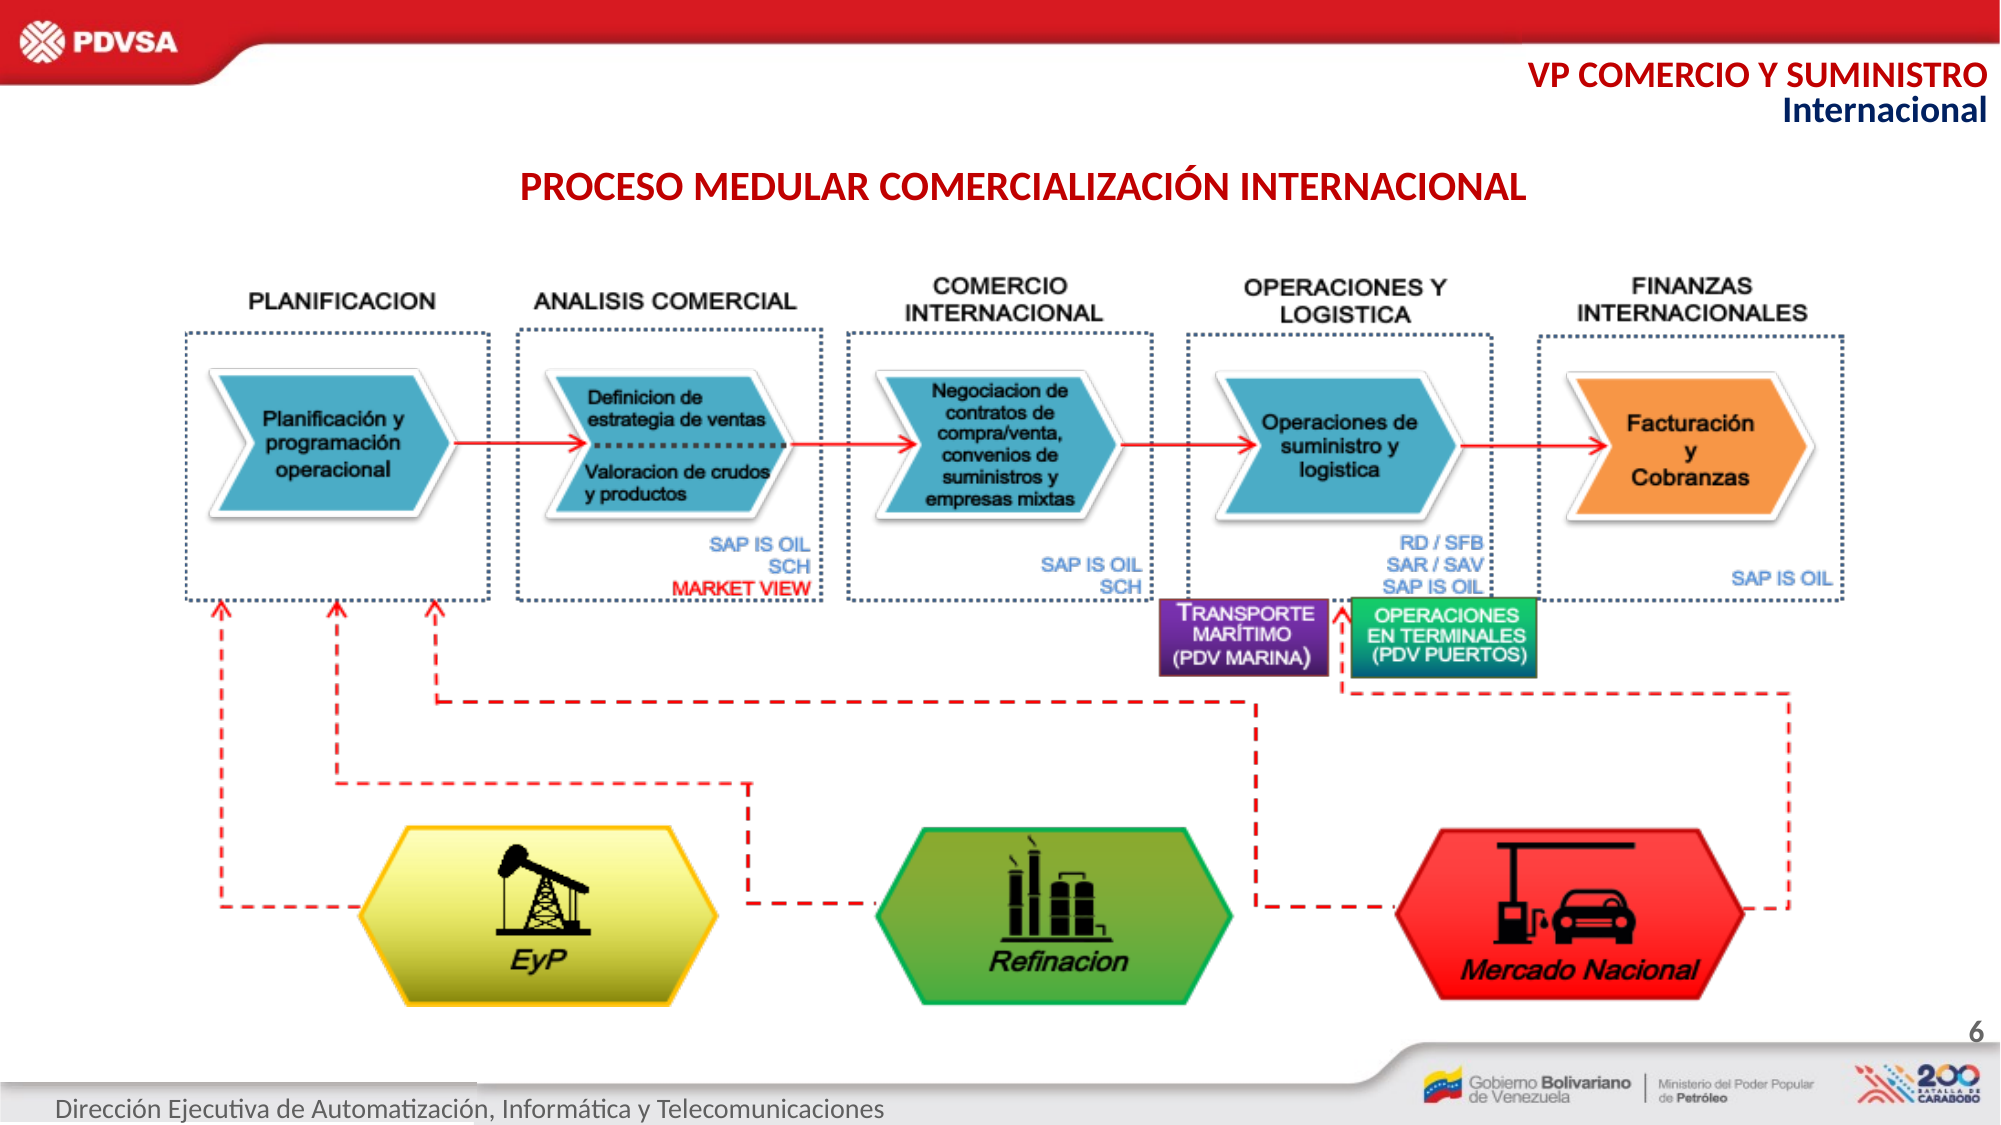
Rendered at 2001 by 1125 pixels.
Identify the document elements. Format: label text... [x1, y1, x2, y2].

text_box PROCESO MEDULAR COMERCIALIZACIÓN INTERNACIONAL [78, 160, 1970, 217]
text_box VP COMERCIO Y SUMINISTRO Internacional [1397, 50, 2000, 138]
picture [0, 0, 2000, 86]
picture [184, 255, 1850, 1007]
picture [0, 1039, 2001, 1125]
